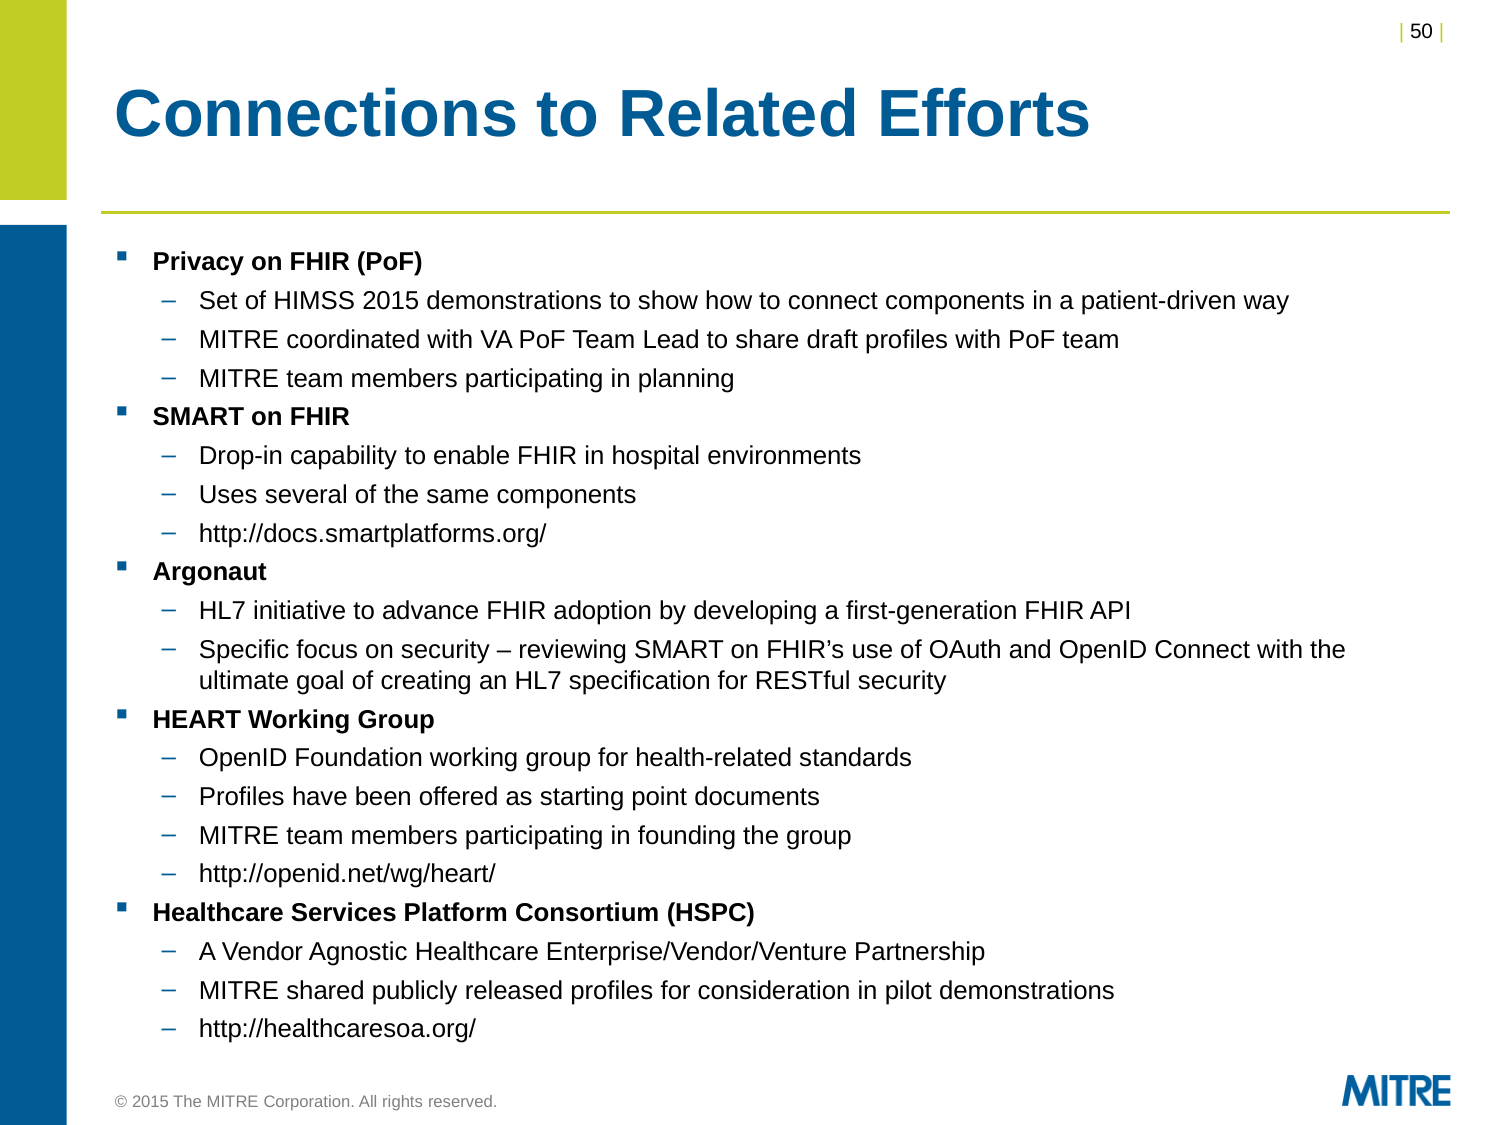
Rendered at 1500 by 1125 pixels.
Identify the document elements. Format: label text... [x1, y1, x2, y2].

list Privacy on FHIR (PoF) Set of HIMSS 2015 demonstrations to show how to connect components in a patient-driven way MITRE coordinated with VA PoF Team Lead to share draft profiles with PoF team MITRE team members participating in planning SMART on FHIR Drop-in capability to enable FHIR in hospital environments Uses several of the same components http://docs.smartplatforms.org/ Argonaut HL7 initiative to advance FHIR adoption by developing a first-generation FHIR API Specific focus on security – reviewing SMART on FHIR’s use of OAuth and OpenID Connect with the ultimate goal of creating an HL7 specification for RESTful security HEART Working Group OpenID Foundation working group for health-related standards Profiles have been offered as starting point documents MITRE team members participating in founding the group http://openid.net/wg/heart/ Healthcare Services Platform Consortium (HSPC) A Vendor Agnostic Healthcare Enterprise/Vendor/Venture Partnership MITRE shared publicly released profiles for consideration in pilot demonstrations http://healthcaresoa.org/ [99, 237, 1450, 1052]
title Connections to Related Efforts [99, 45, 1450, 188]
picture [1342, 1072, 1453, 1113]
